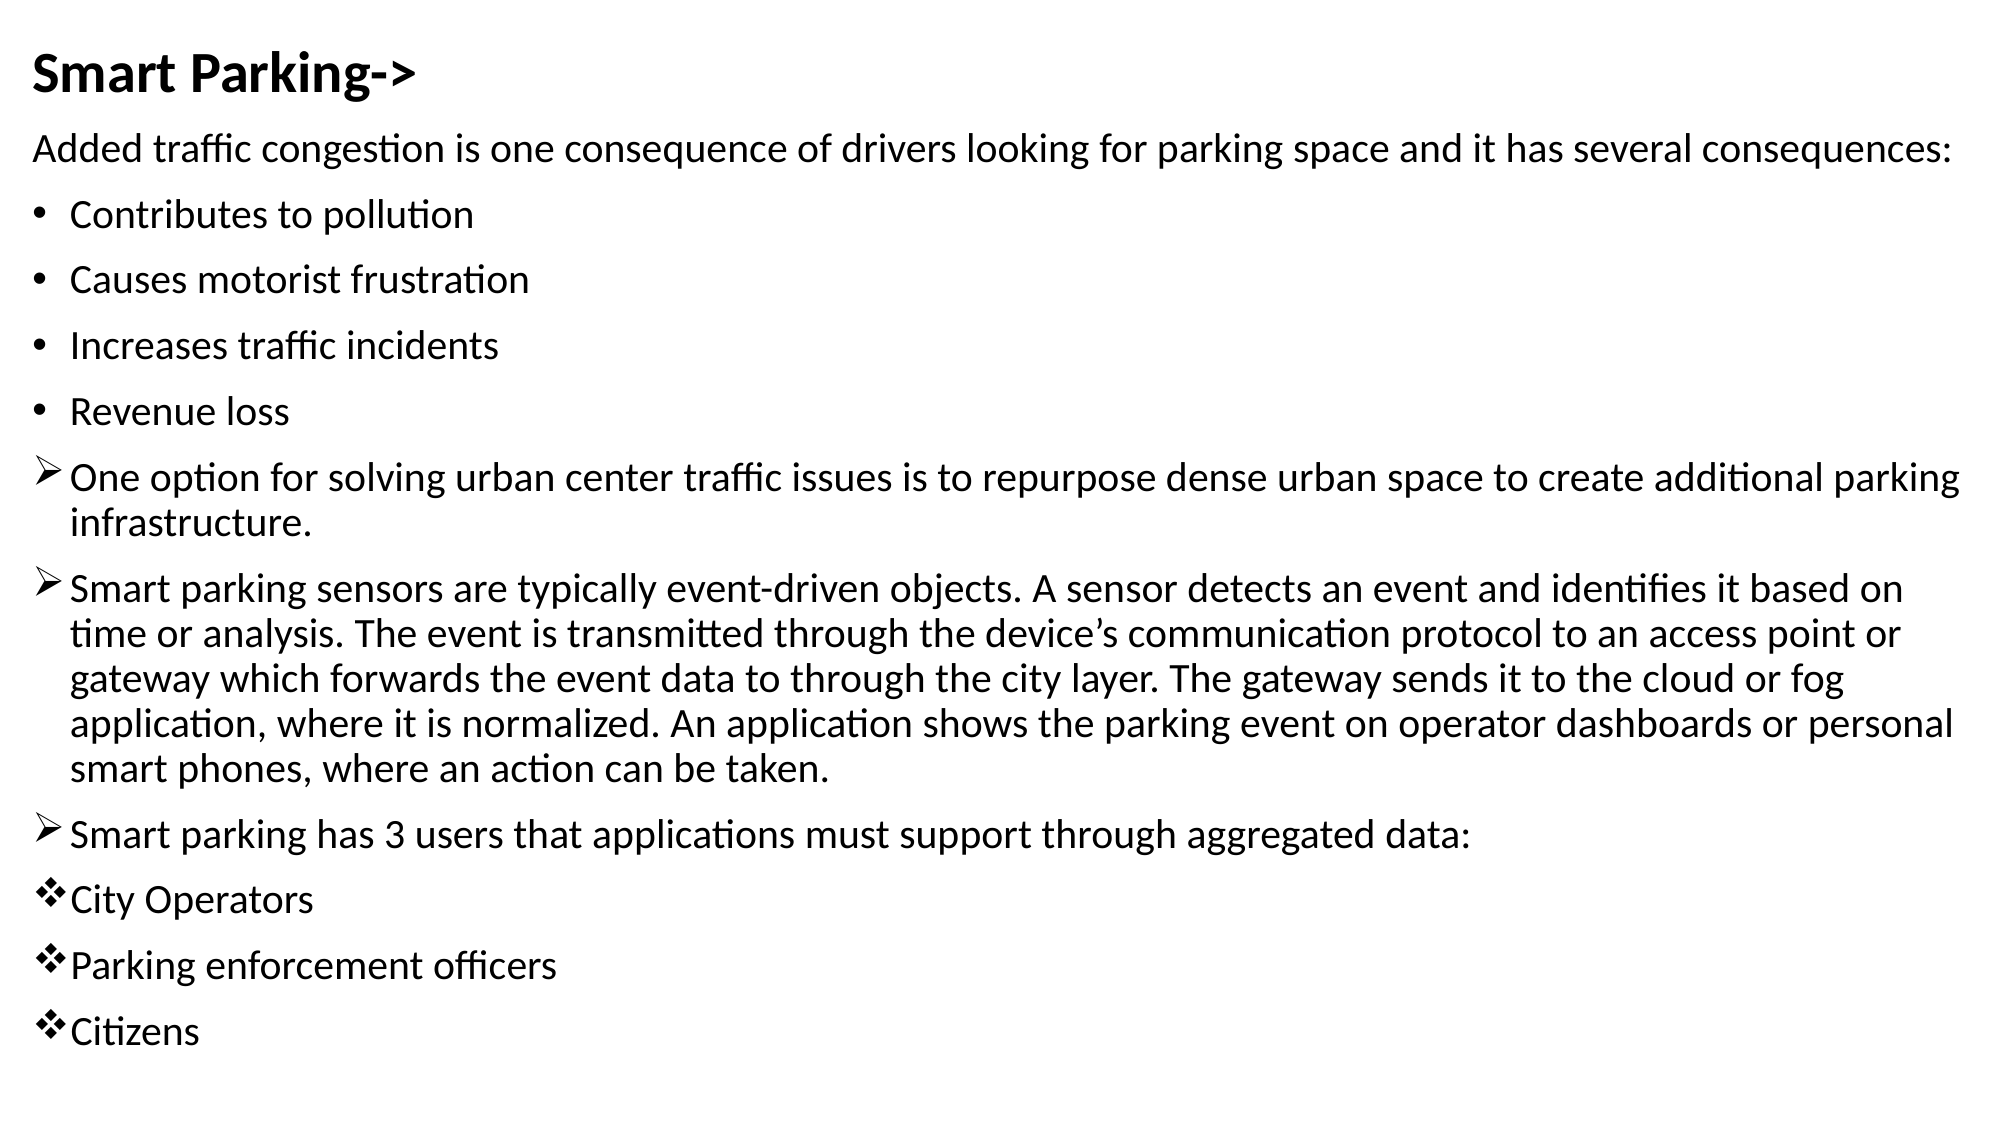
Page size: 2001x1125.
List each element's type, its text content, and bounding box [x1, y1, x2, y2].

list Smart Parking-> Added traffic congestion is one consequence of drivers looking for parking space and it has several consequences: Contributes to pollution Causes motorist frustration Increases traffic incidents Revenue loss One option for solving urban center traffic issues is to repurpose dense urban space to create additional parking infrastructure. Smart parking sensors are typically event-driven objects. A sensor detects an event and identifies it based on time or analysis. The event is transmitted through the device’s communication protocol to an access point or gateway which forwards the event data to through the city layer. The gateway sends it to the cloud or fog application, where it is normalized. An application shows the parking event on operator dashboards or personal smart phones, where an action can be taken. Smart parking has 3 users that applications must support through aggregated data: City Operators Parking enforcement officers Citizens [17, 34, 1988, 1107]
